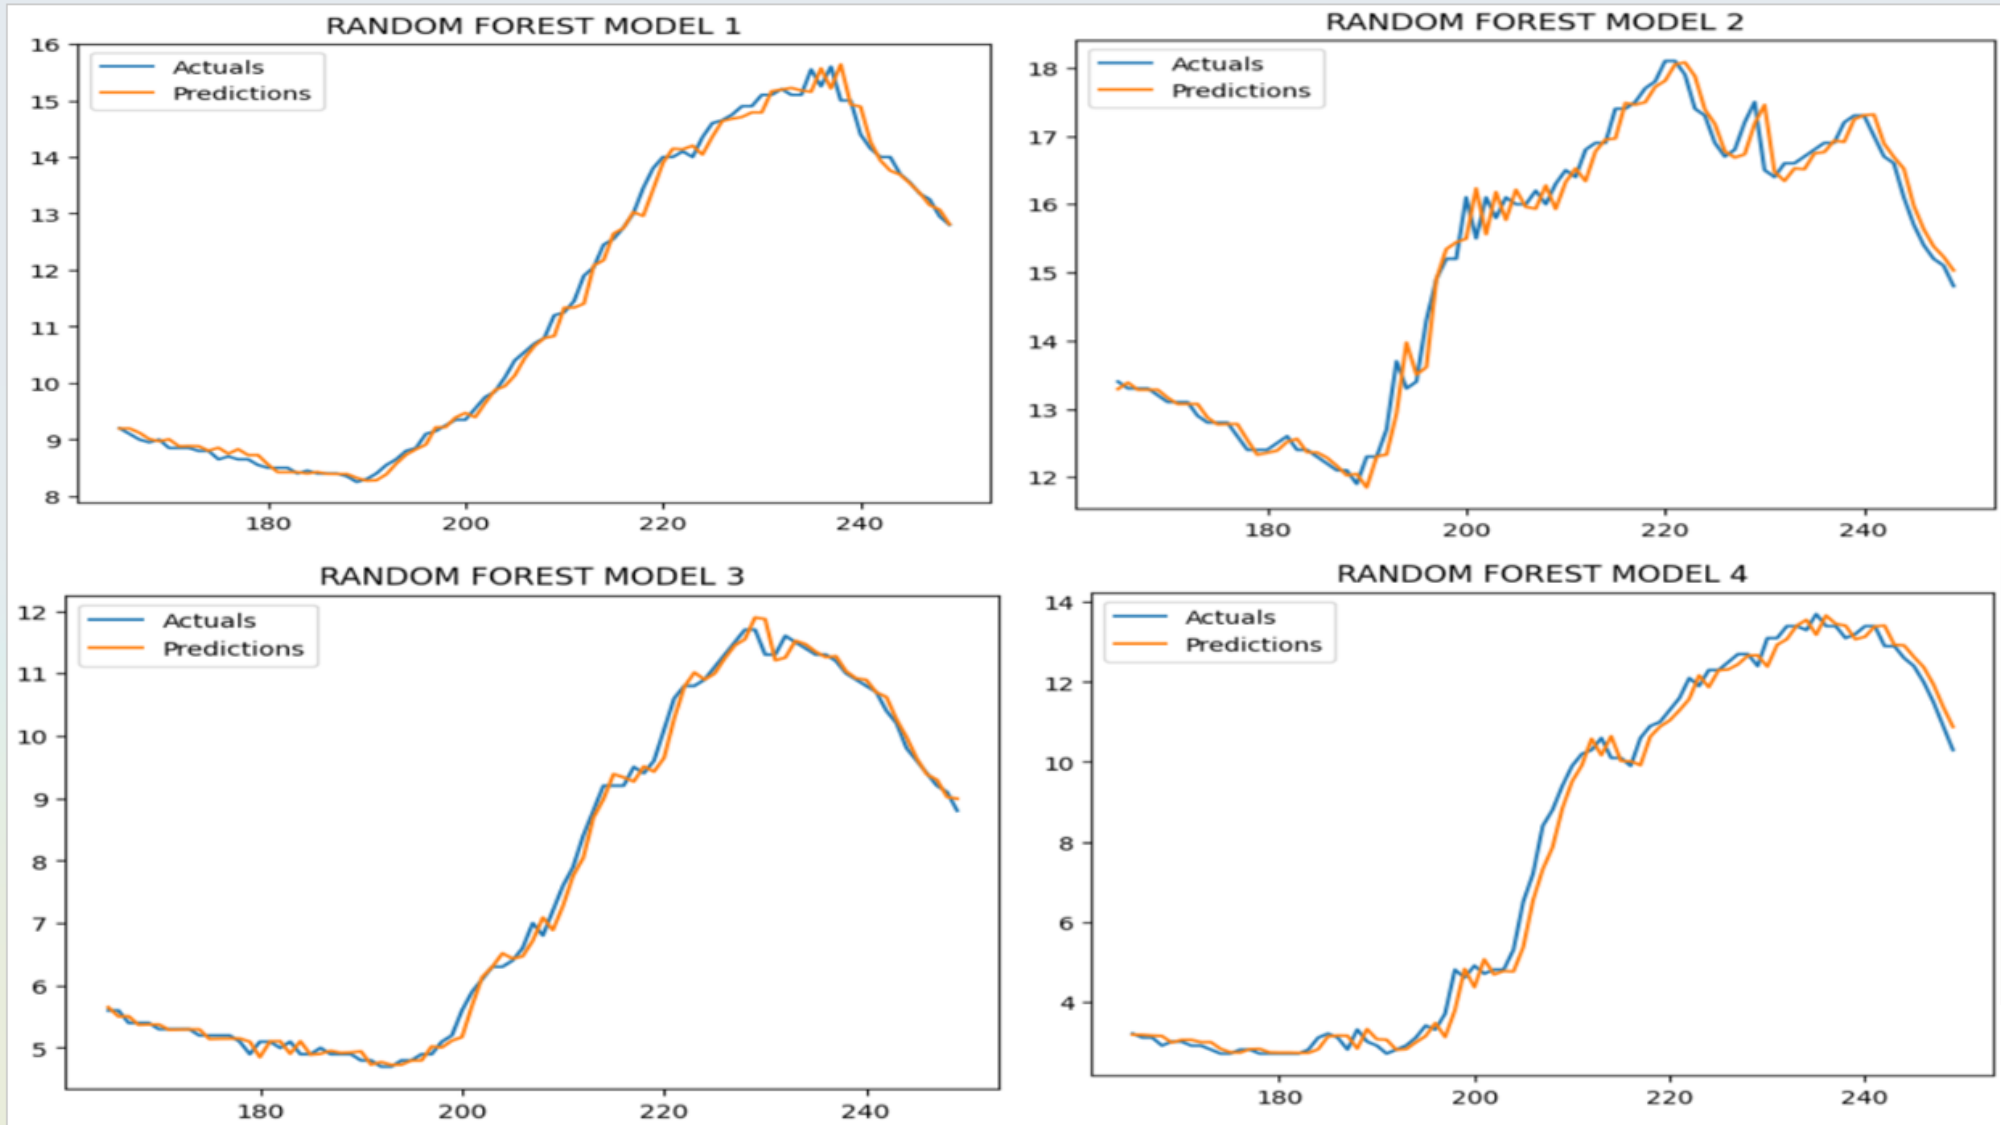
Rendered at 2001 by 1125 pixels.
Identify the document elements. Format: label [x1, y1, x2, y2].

list [0, 0, 2000, 1125]
